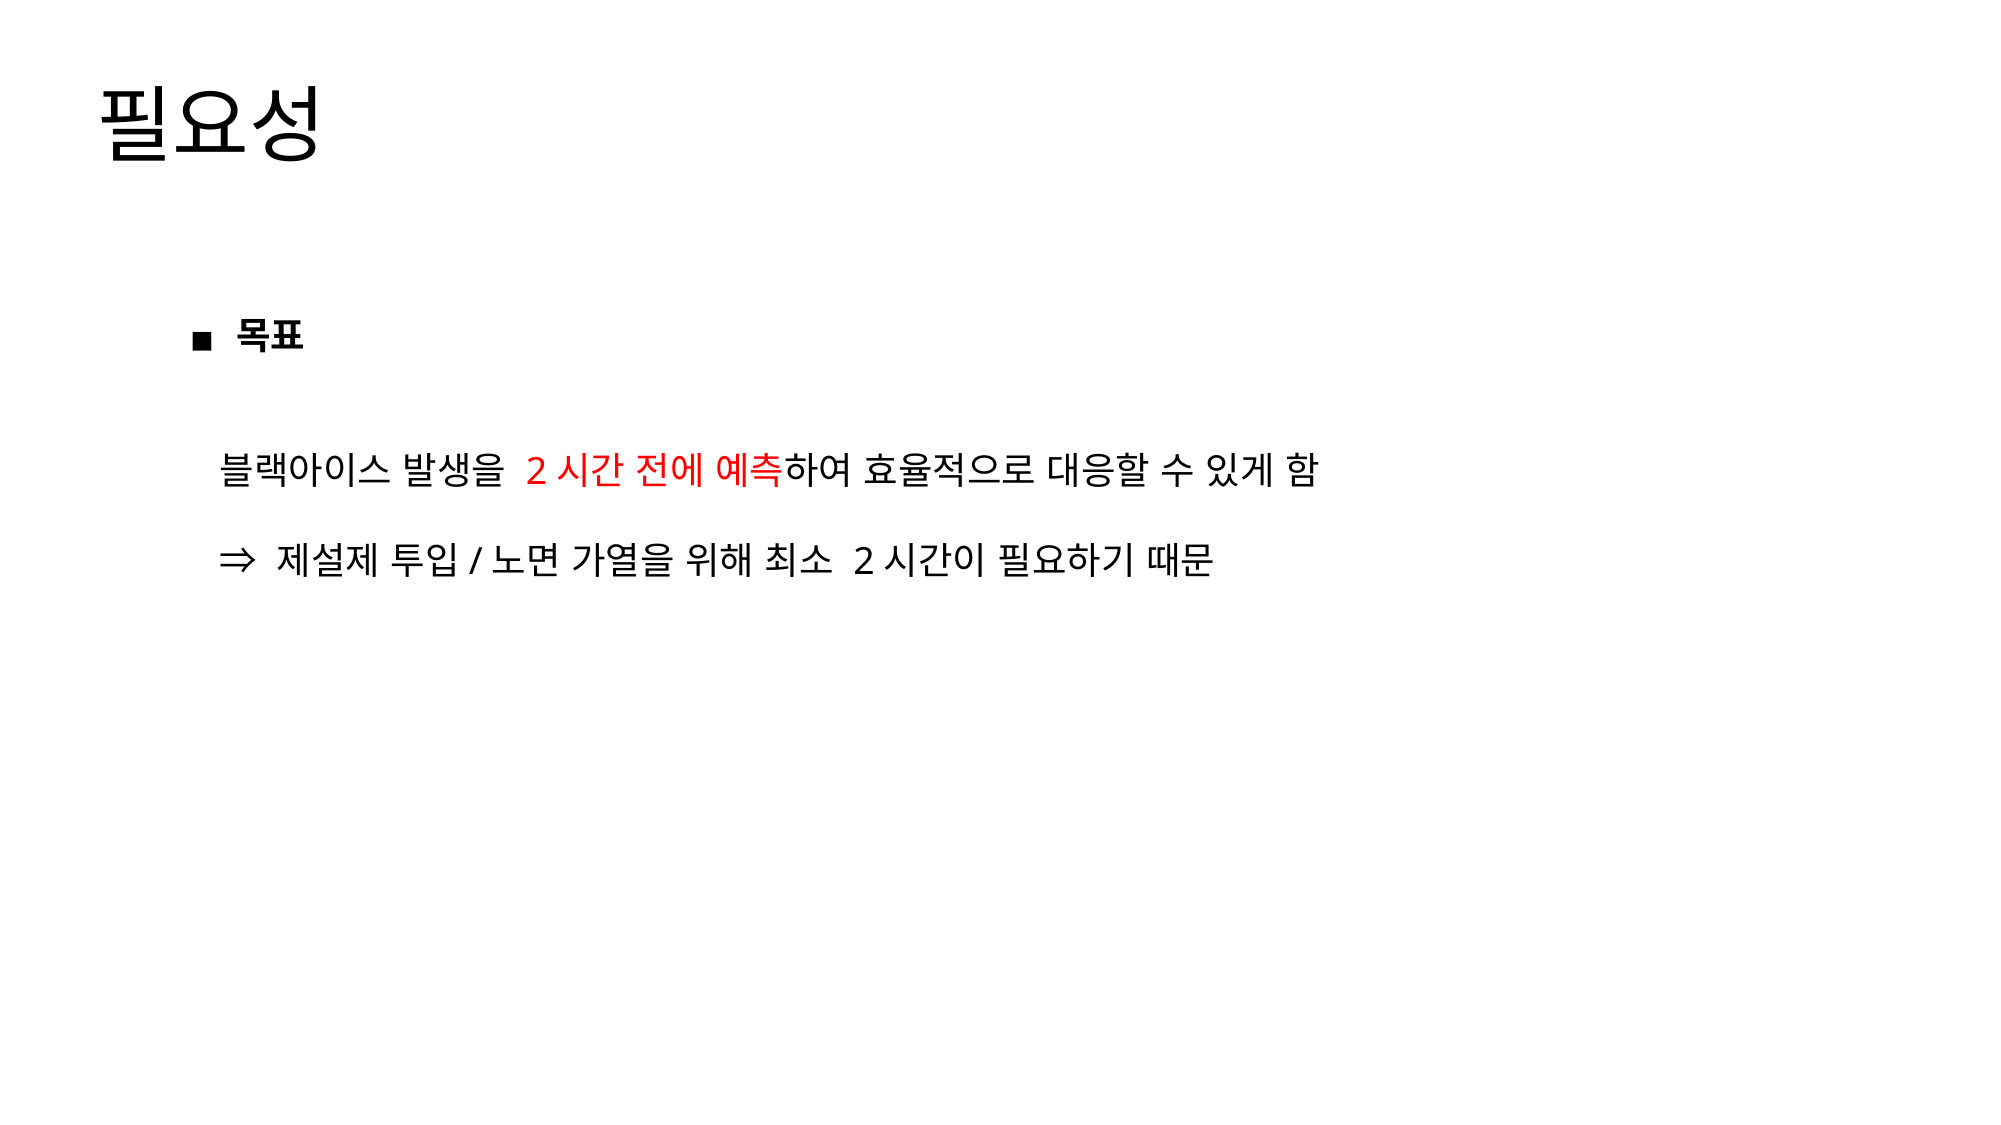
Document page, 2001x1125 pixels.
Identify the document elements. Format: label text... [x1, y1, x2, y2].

list 목표 블랙아이스 발생을 2시간 전에 예측하여 효율적으로 대응할 수 있게 함 ⇒ 제설제 투입/노면 가열을 위해 최소 2시간이 필요하기 때문 [169, 291, 1854, 750]
text_box 필요성 [81, 64, 778, 179]
